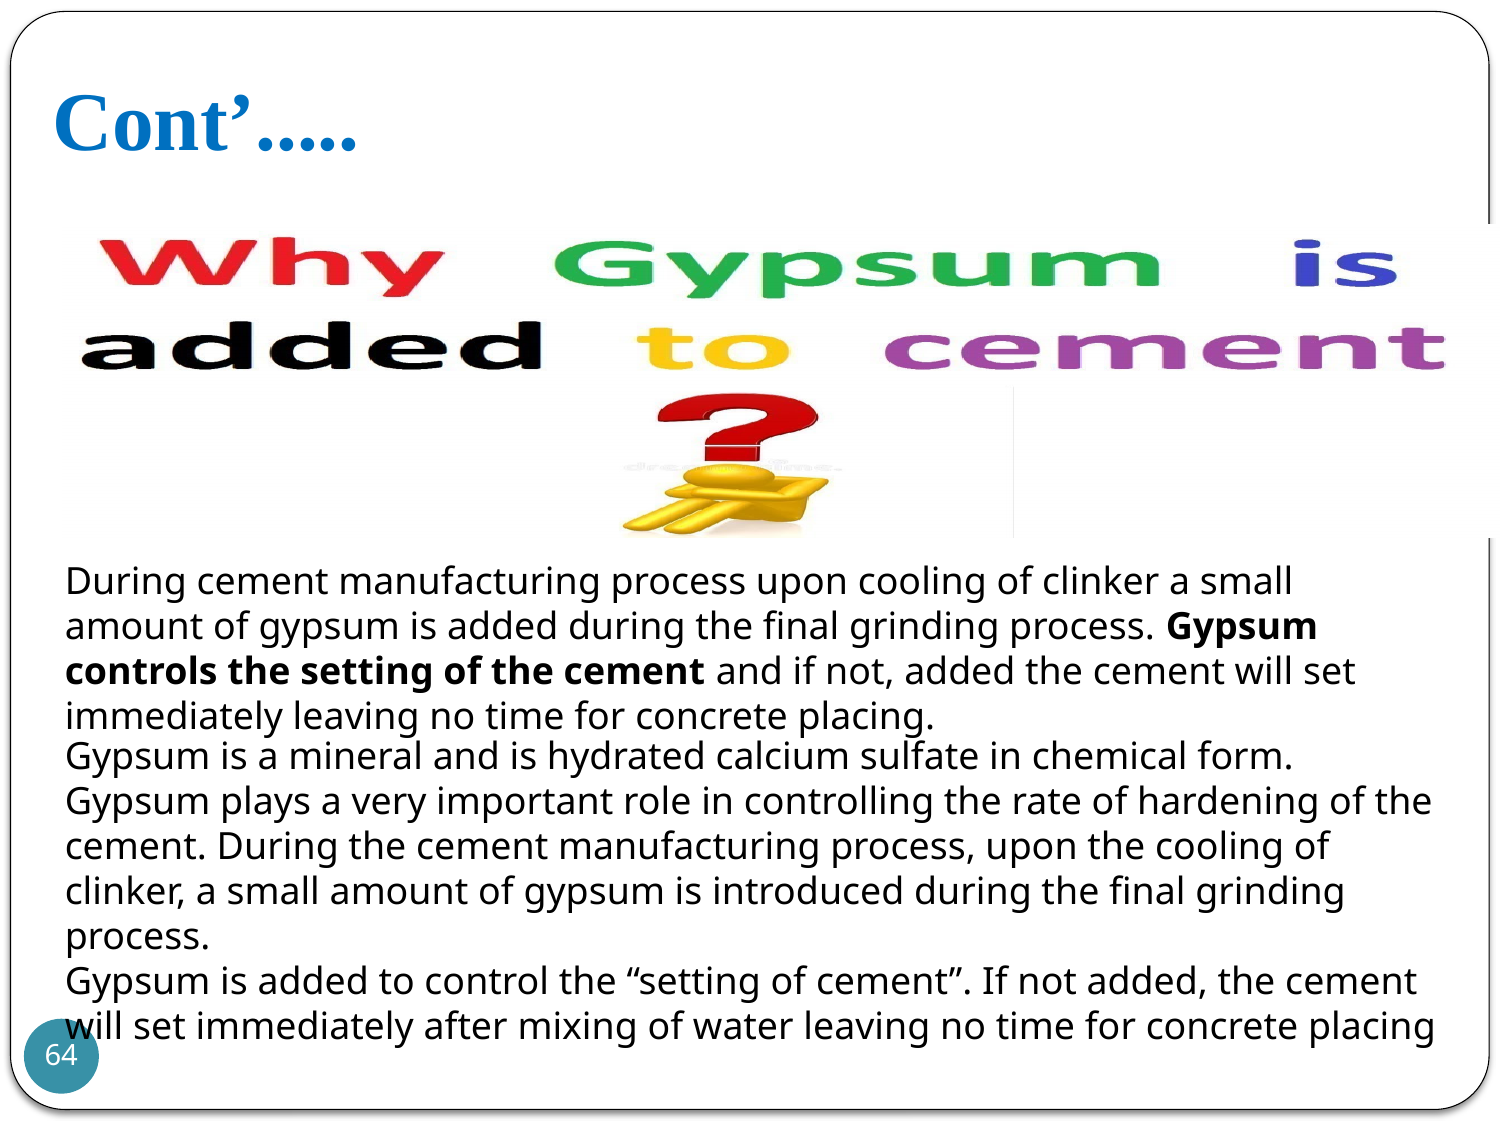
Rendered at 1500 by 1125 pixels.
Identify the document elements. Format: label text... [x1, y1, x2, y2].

slide_number 64 [23, 1020, 99, 1094]
title Cont’..... [37, 50, 1425, 183]
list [62, 224, 1500, 538]
text_box During cement manufacturing process upon cooling of clinker a small amount of gypsum is added during the final grinding process. Gypsum controls the setting of the cement and if not, added the cement will set immediately leaving no time for concrete placing. [50, 549, 1425, 724]
text_box Gypsum is a mineral and is hydrated calcium sulfate in chemical form. Gypsum plays a very important role in controlling the rate of hardening of the cement. During the cement manufacturing process, upon the cooling of clinker, a small amount of gypsum is introduced during the final grinding process. Gypsum is added to control the “setting of cement”. If not added, the cement will set immediately after mixing of water leaving no time for concrete placing [49, 724, 1463, 1055]
